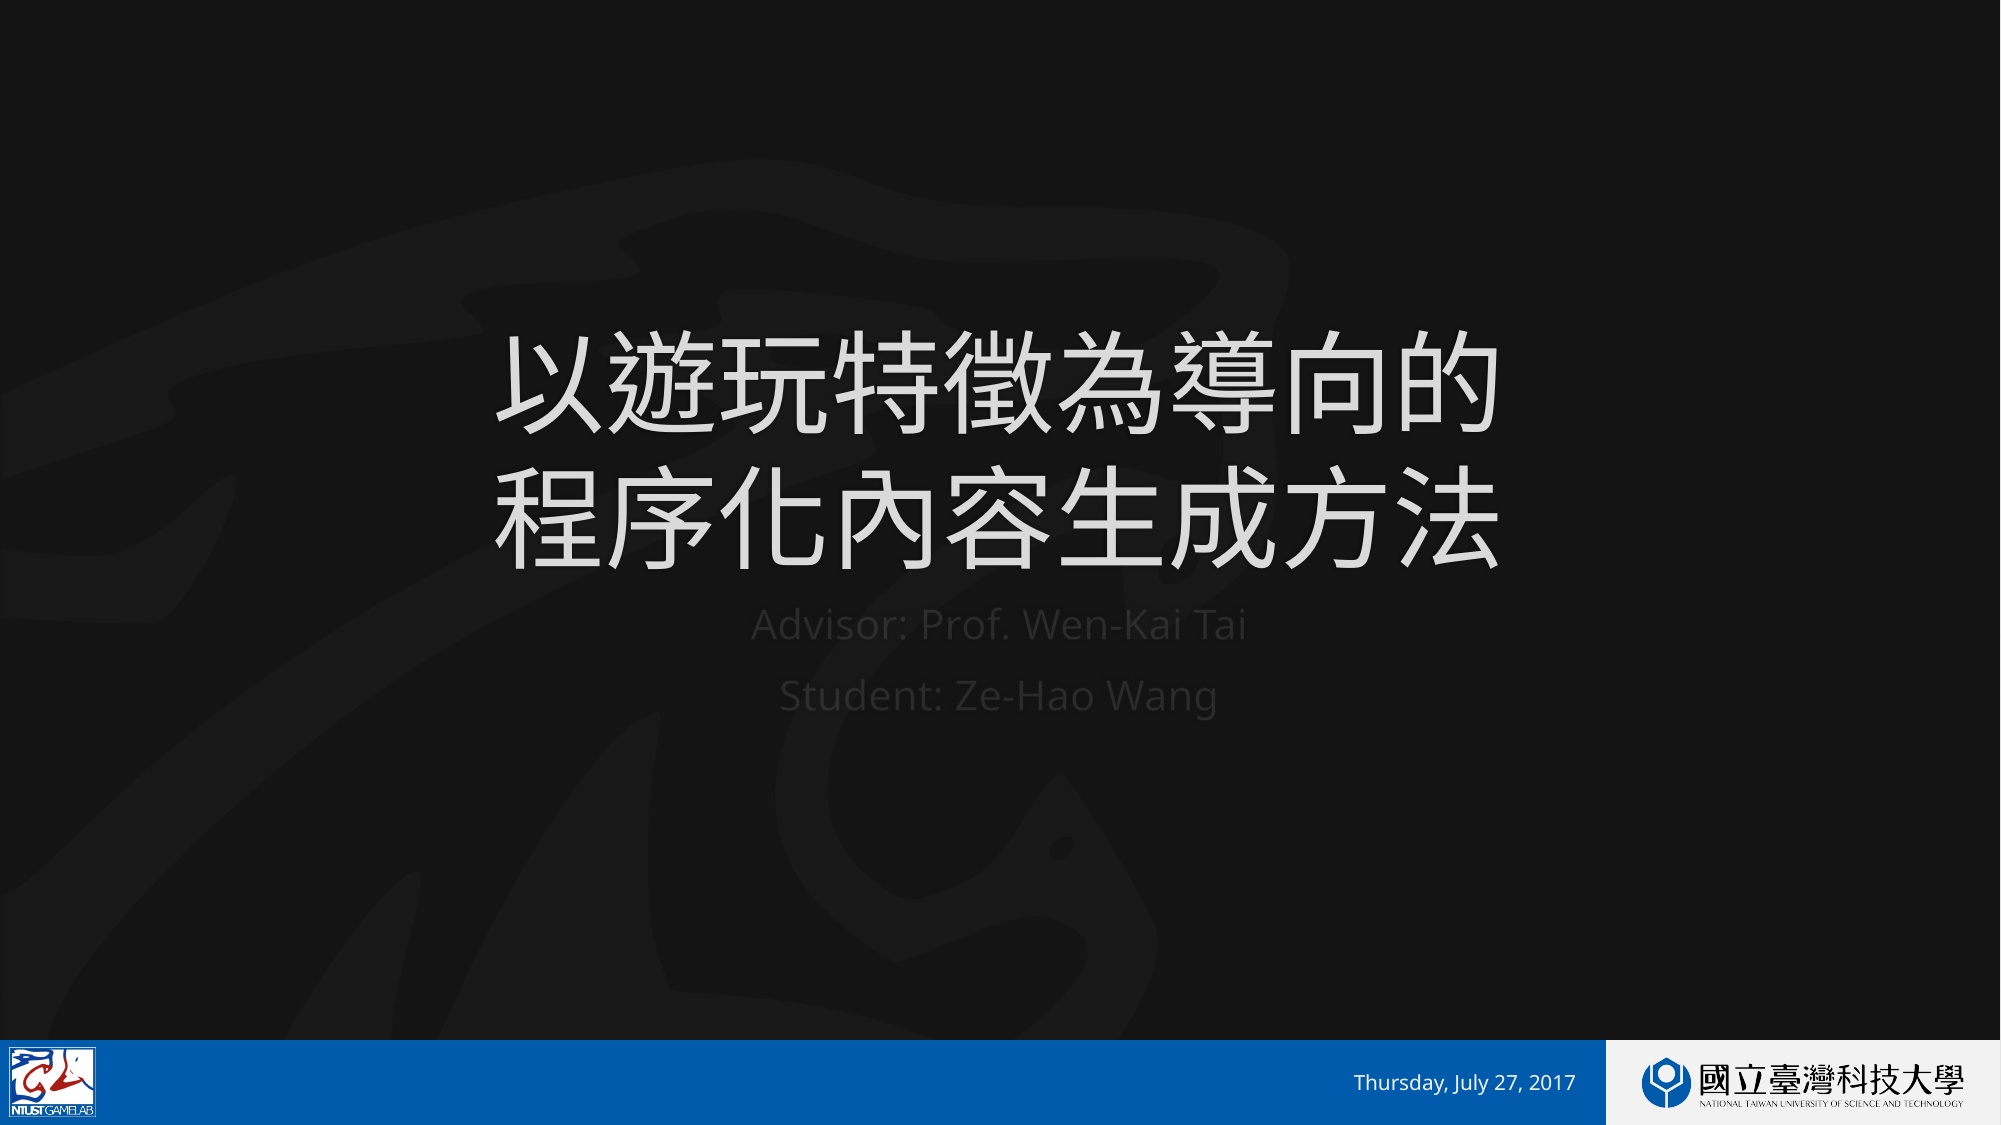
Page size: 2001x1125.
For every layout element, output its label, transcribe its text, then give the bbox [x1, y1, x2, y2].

title 以遊玩特徵為導向的 程序化內容生成方法 [224, 290, 1774, 587]
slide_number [1081, 1052, 1591, 1113]
subtitle Advisor: Prof. Wen-Kai Tai Student: Ze-Hao Wang [224, 590, 1774, 763]
picture [9, 1047, 96, 1117]
picture [0, 0, 2000, 1125]
